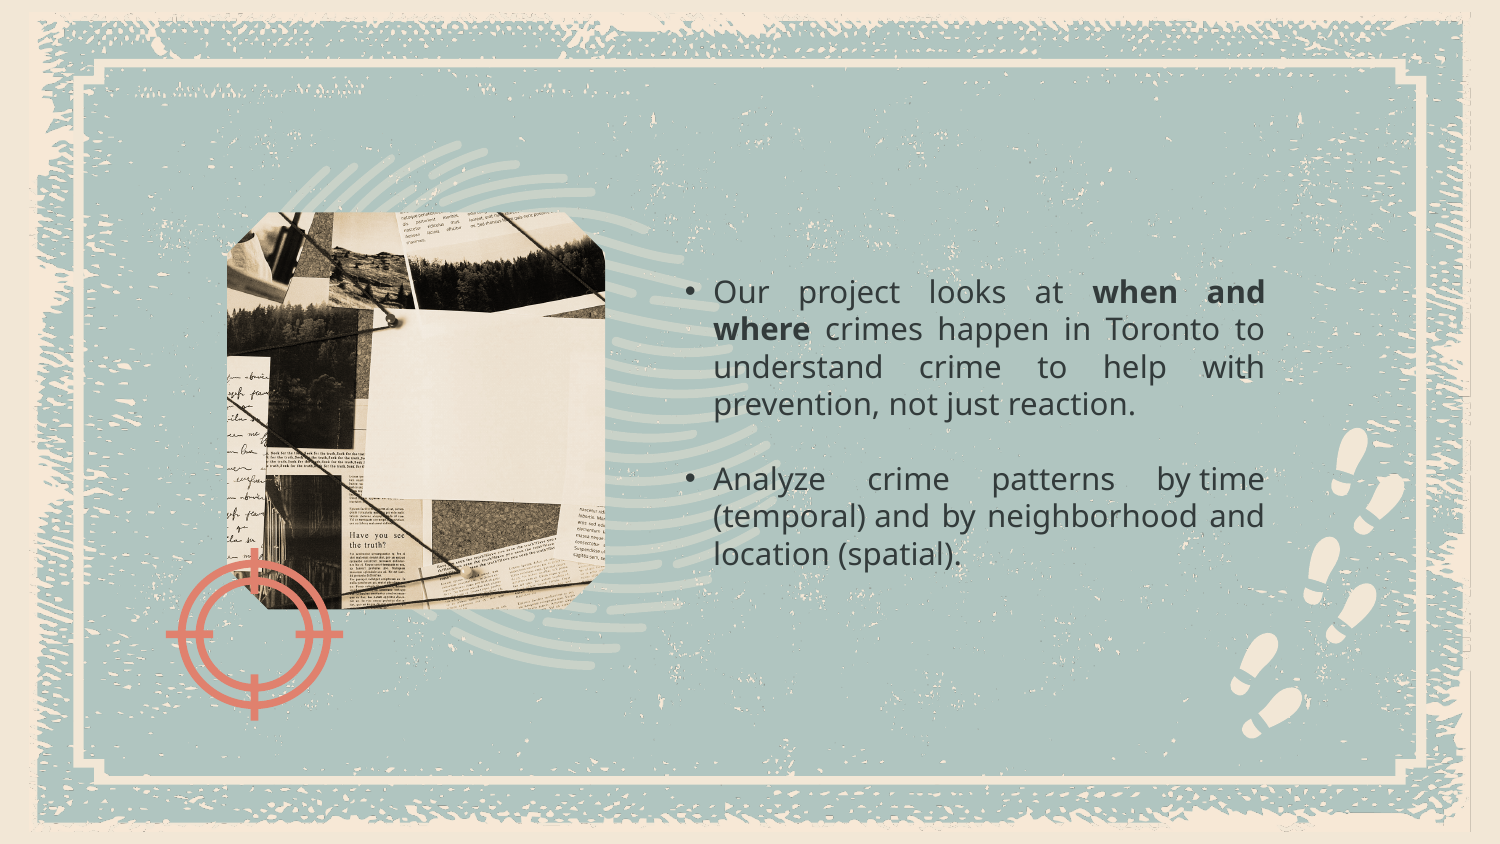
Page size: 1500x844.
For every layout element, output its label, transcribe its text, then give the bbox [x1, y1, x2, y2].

text_box [165, 567, 309, 721]
picture [29, 12, 1471, 832]
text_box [1183, 426, 1447, 739]
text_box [264, 110, 730, 680]
subtitle Our project looks at when and where crimes happen in Toronto to understand crime to help with prevention, not just reaction. Analyze crime patterns by time (temporal) and by neighborhood and location (spatial). [734, 288, 1281, 556]
